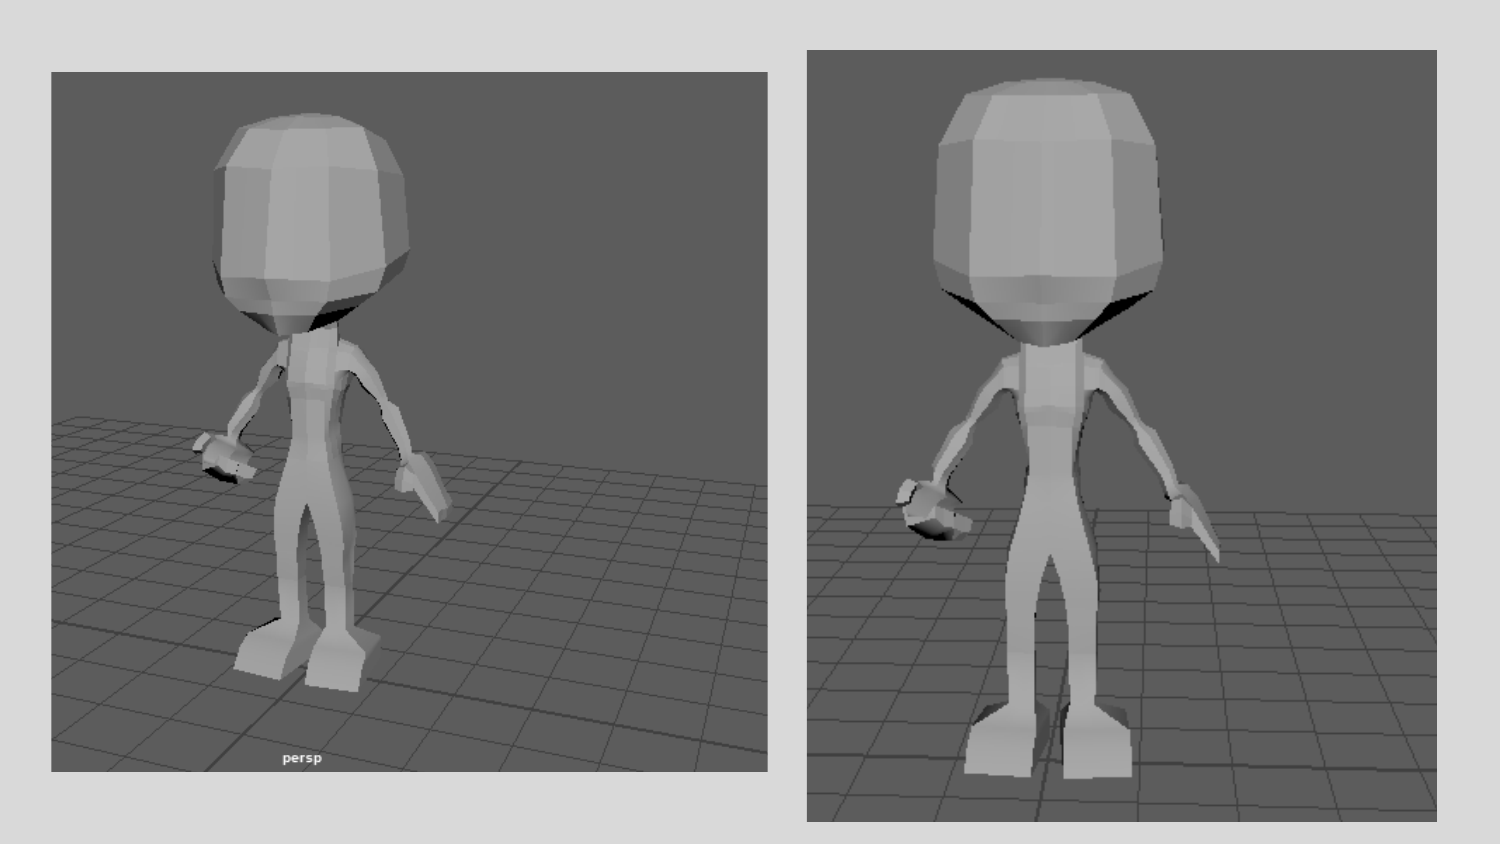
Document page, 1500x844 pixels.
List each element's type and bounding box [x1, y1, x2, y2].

picture [51, 72, 768, 772]
picture [806, 49, 1438, 822]
